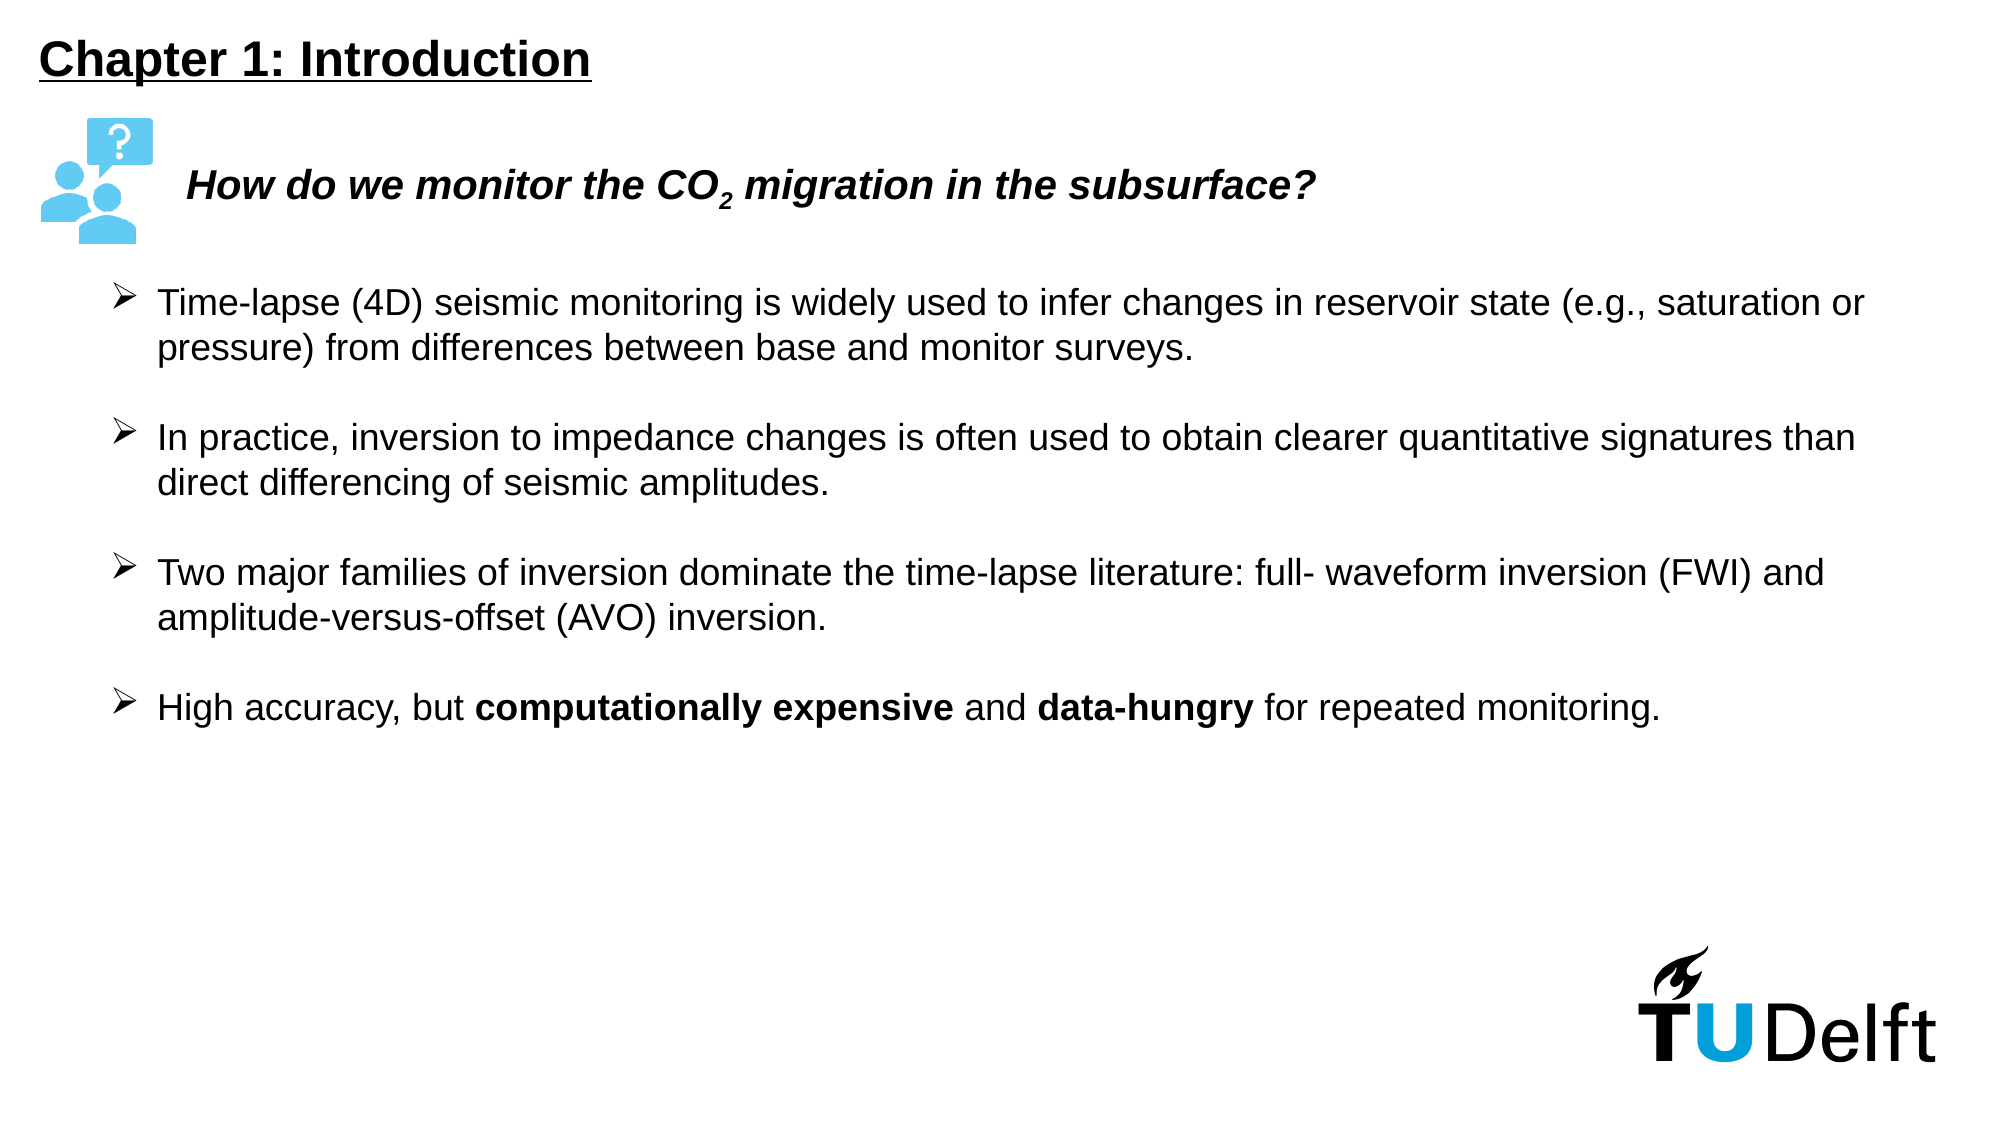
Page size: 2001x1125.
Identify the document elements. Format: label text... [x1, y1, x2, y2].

text_box Chapter 1: Introduction [23, 19, 607, 95]
picture [20, 104, 172, 256]
text_box How do we monitor the CO2 migration in the subsurface? [172, 149, 1428, 222]
text_box Time-lapse (4D) seismic monitoring is widely used to infer changes in reservoir state (e.g., saturation or pressure) from differences between base and monitor surveys. In practice, inversion to impedance changes is often used to obtain clearer quantitative signatures than direct differencing of seismic amplitudes. Two major families of inversion dominate the time-lapse literature: full- waveform inversion (FWI) and amplitude-versus-offset (AVO) inversion. High accuracy, but computationally expensive and data-hungry for repeated monitoring. [95, 270, 1905, 781]
picture [1603, 935, 1977, 1094]
